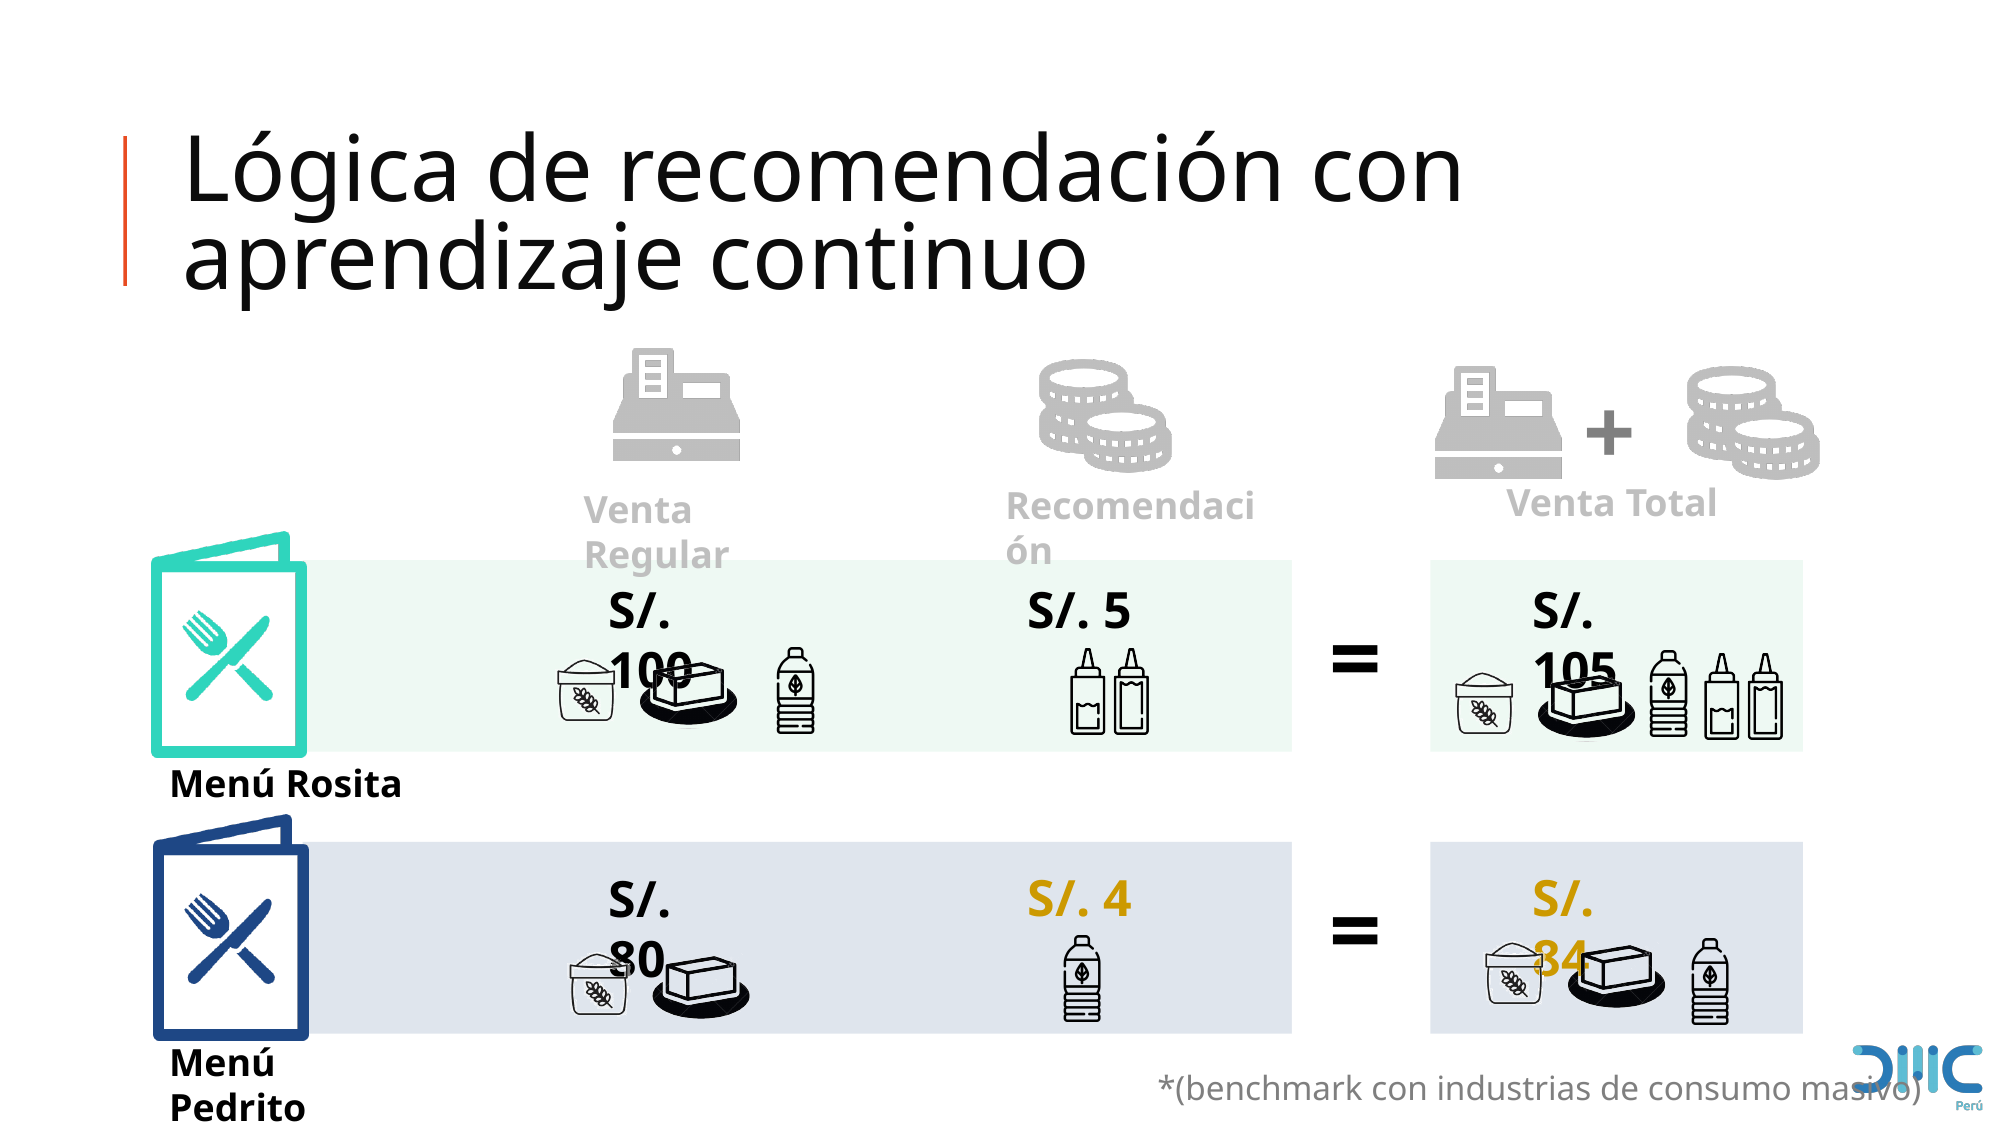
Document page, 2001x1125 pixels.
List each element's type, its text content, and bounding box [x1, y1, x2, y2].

title Lógica de recomendación con aprendizaje continuo [168, 96, 1913, 342]
picture [1675, 347, 1826, 498]
text_box S/. 84 [1517, 859, 1671, 936]
text_box + [1577, 366, 1661, 471]
picture [1066, 648, 1153, 735]
text_box [1431, 841, 1803, 1034]
picture [1807, 957, 2001, 1125]
picture [1422, 350, 1574, 501]
text_box [1431, 560, 1803, 752]
text_box [1291, 429, 1431, 1052]
picture [557, 942, 640, 1025]
picture [1026, 339, 1178, 491]
picture [1562, 935, 1754, 1025]
text_box S/. 80 [593, 859, 747, 947]
picture [1038, 935, 1126, 1022]
text_box S/. 5 [1012, 581, 1166, 647]
text_box *(benchmark con industrias de consumo masivo) [1142, 1059, 1964, 1115]
text_box = [1314, 592, 1407, 718]
picture [1472, 931, 1555, 1014]
text_box Venta Total [1491, 471, 1771, 532]
text_box Menú Rosita [154, 753, 499, 813]
picture [1532, 650, 1787, 742]
picture [633, 647, 839, 734]
picture [1443, 662, 1526, 745]
text_box S/. 105 [1517, 571, 1698, 666]
text_box [372, 841, 1291, 1034]
text_box [371, 560, 1291, 752]
text_box Recomendación [990, 475, 1290, 581]
picture [600, 332, 752, 483]
picture [646, 946, 768, 1023]
text_box = [1314, 864, 1407, 989]
text_box Menú Pedrito [154, 1031, 439, 1125]
picture [544, 649, 627, 731]
picture [95, 791, 368, 1063]
text_box S/. 4 [1012, 859, 1166, 935]
text_box S/. 100 [593, 584, 774, 653]
text_box Venta Regular [568, 478, 820, 584]
picture [93, 507, 366, 780]
